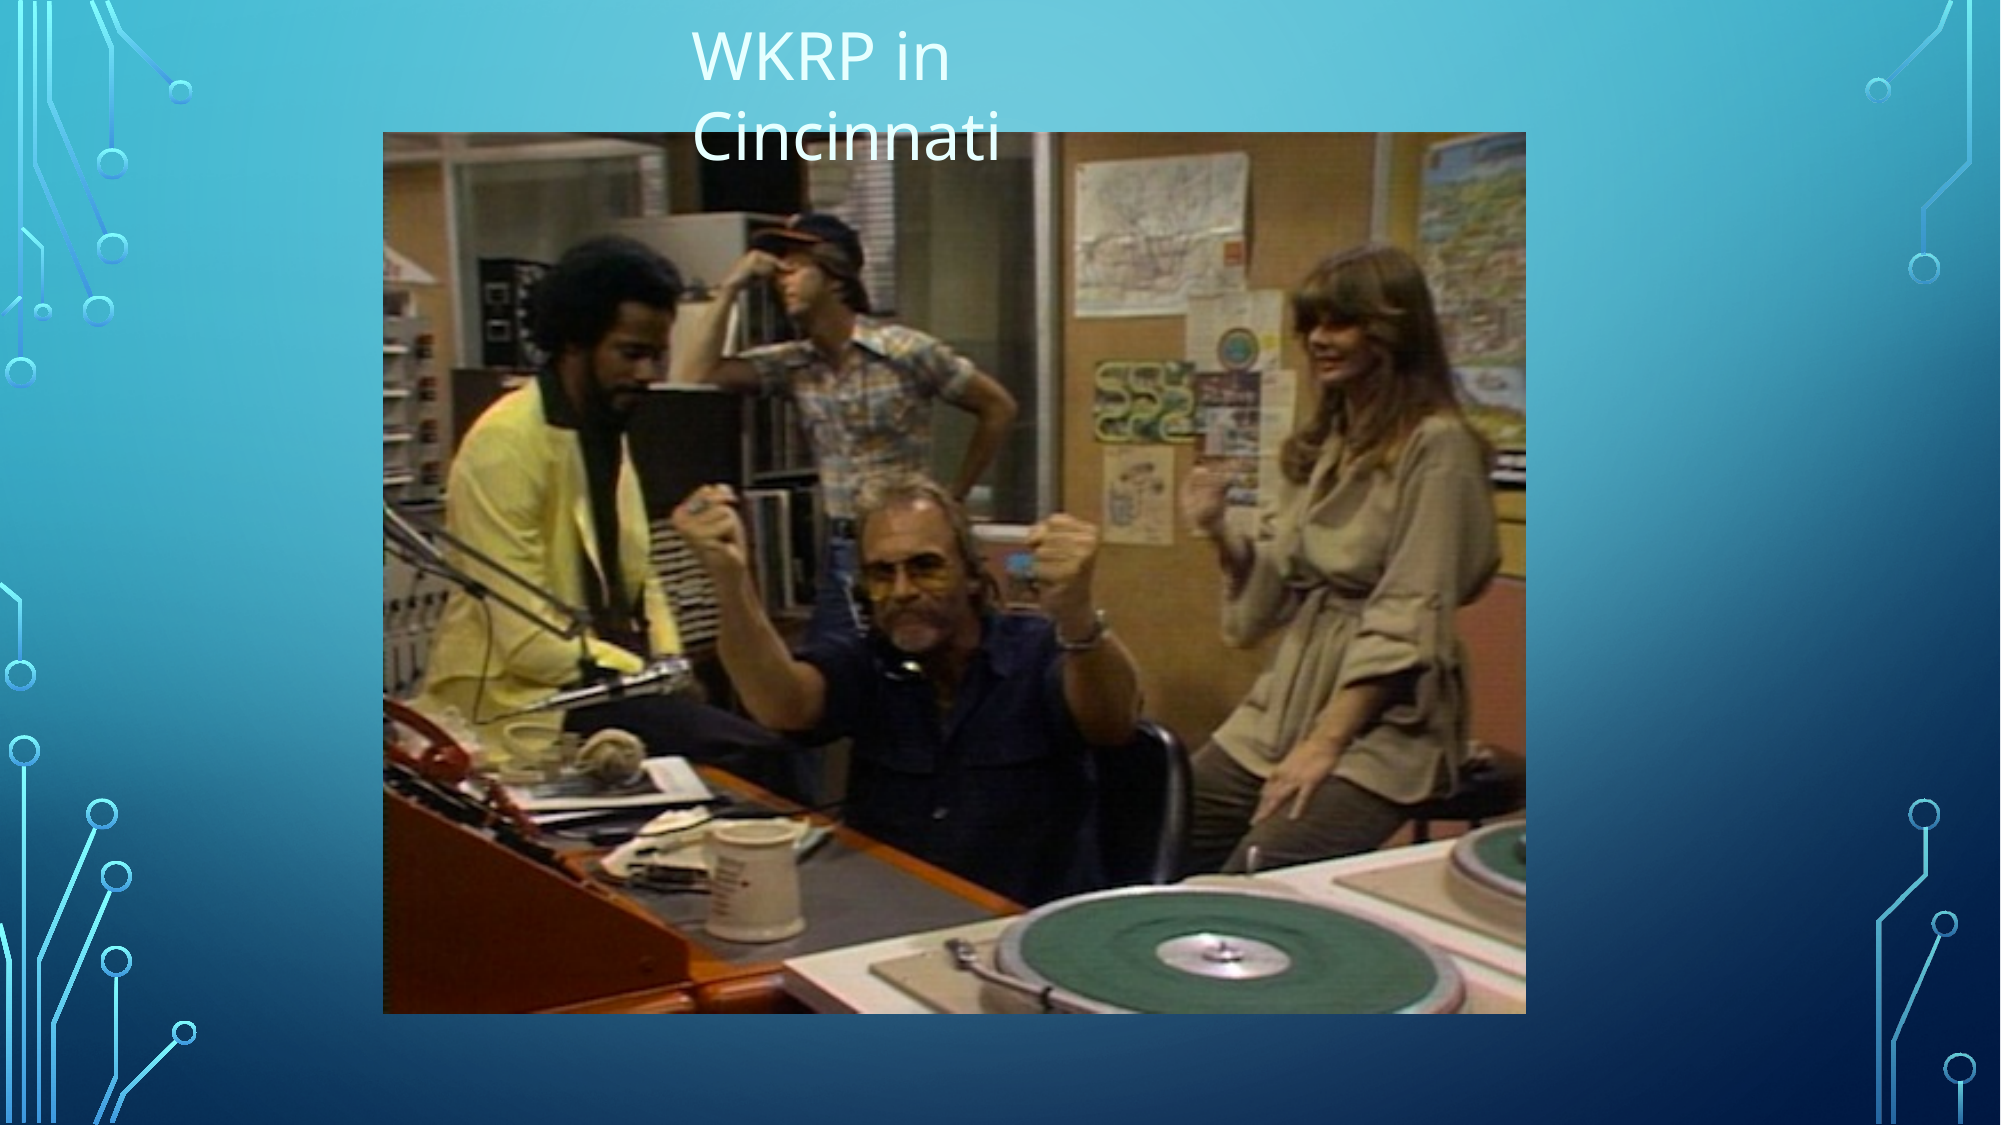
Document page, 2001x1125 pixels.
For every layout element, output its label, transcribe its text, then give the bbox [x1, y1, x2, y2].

picture [383, 131, 1527, 1014]
text_box WKRP in Cincinnati [676, 6, 1243, 131]
